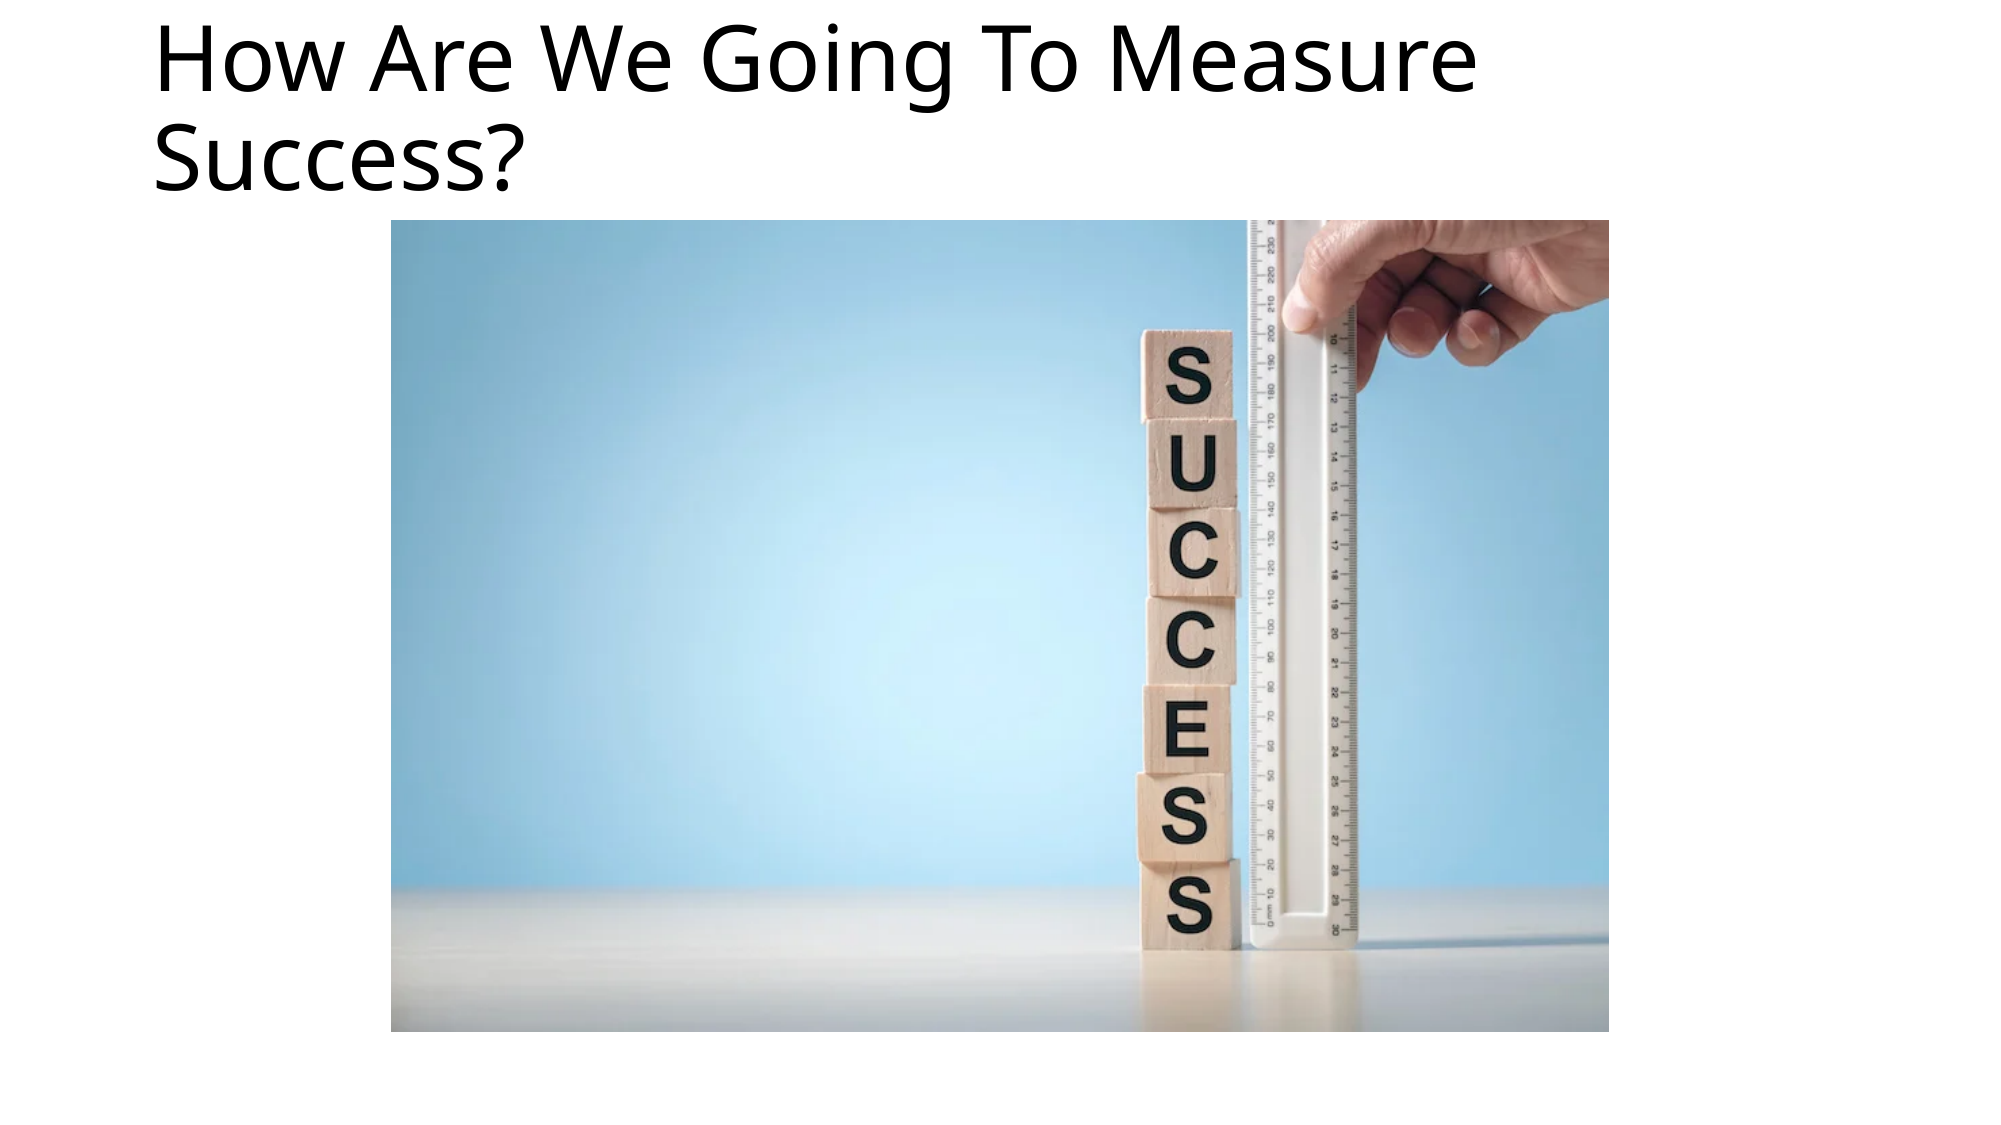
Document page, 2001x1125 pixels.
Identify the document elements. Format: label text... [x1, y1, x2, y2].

title How Are We Going To Measure Success? [137, 3, 1863, 221]
picture [391, 219, 1609, 1032]
